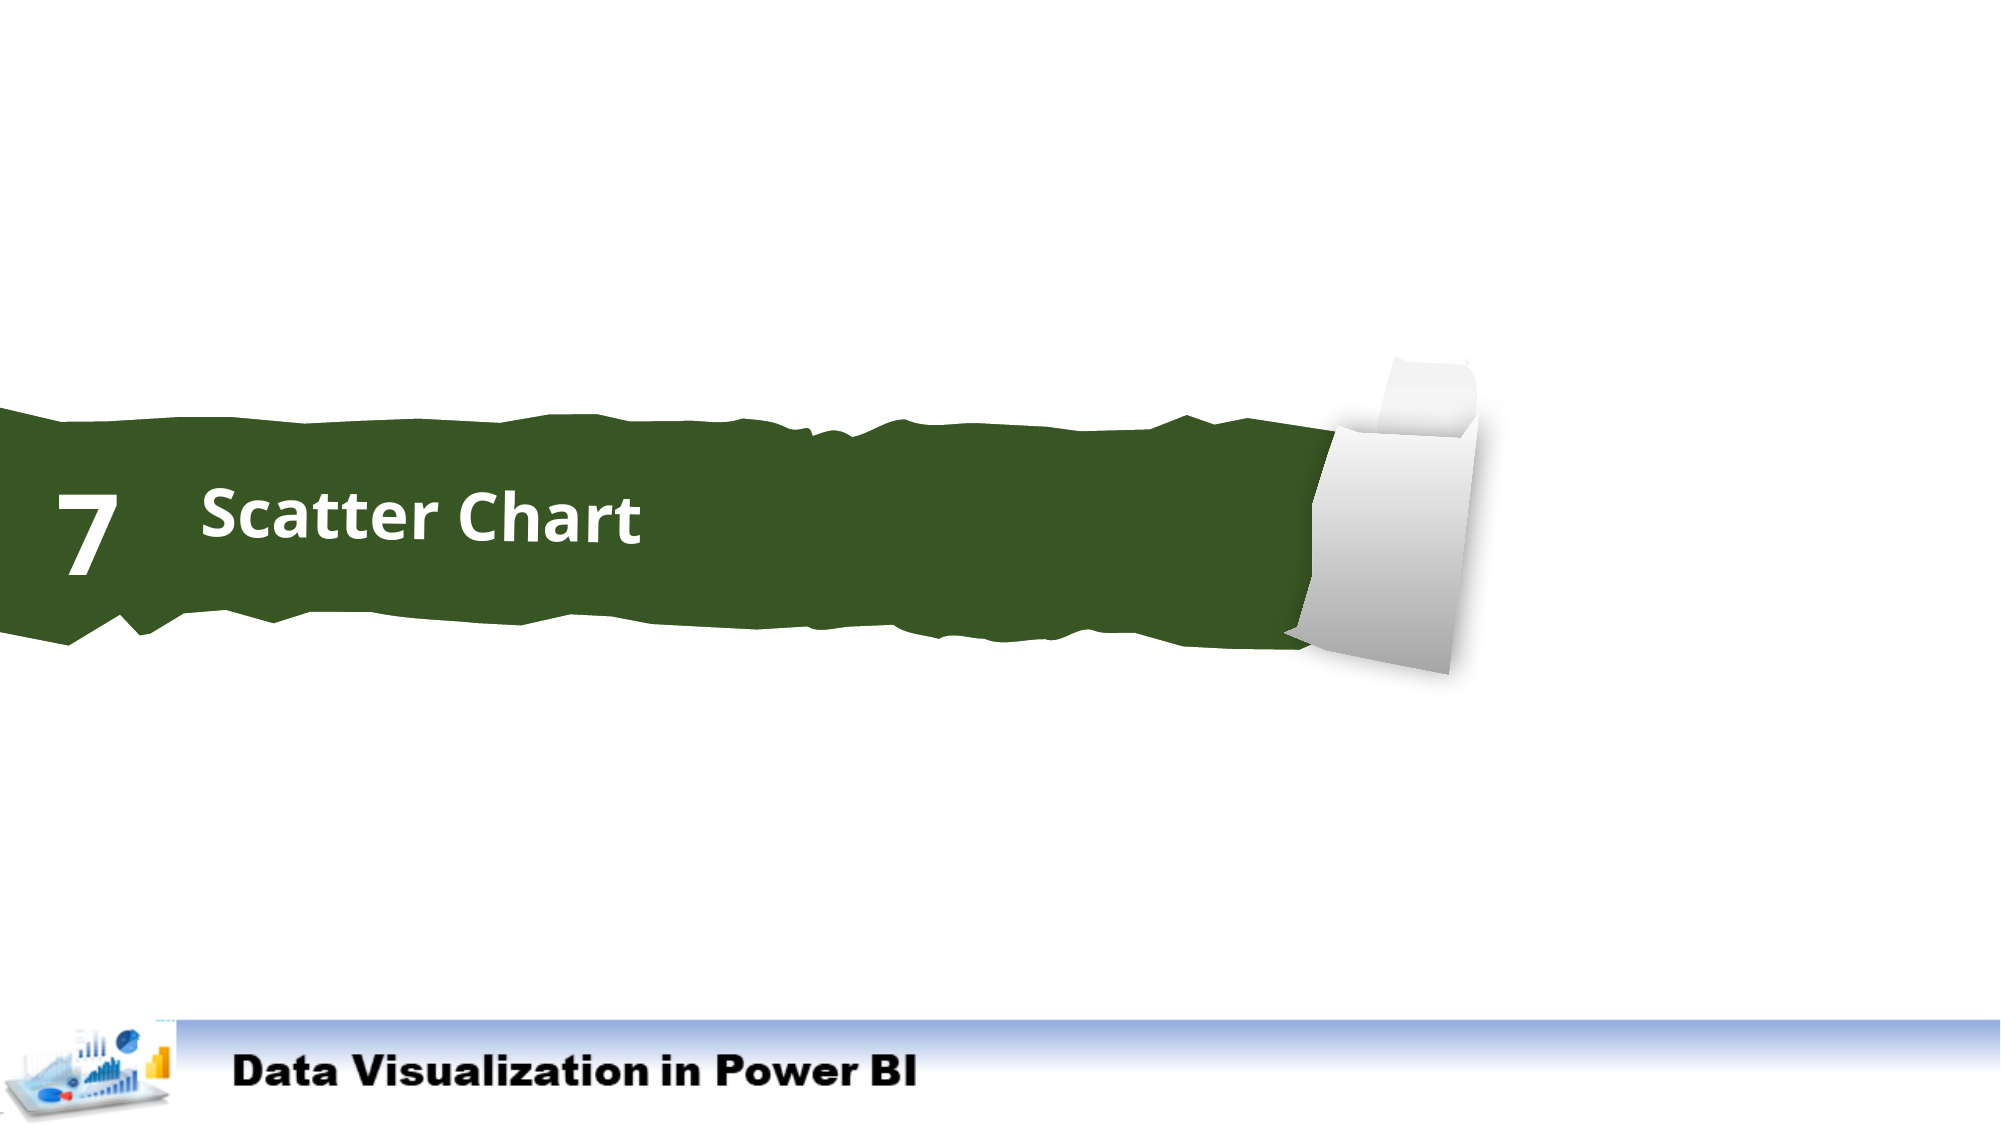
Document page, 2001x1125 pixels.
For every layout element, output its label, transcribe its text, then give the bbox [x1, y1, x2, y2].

text_box 7 [35, 455, 143, 605]
text_box [0, 404, 1297, 654]
text_box Scatter Chart [185, 462, 1223, 576]
picture [0, 0, 2001, 1125]
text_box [1223, 420, 1541, 604]
